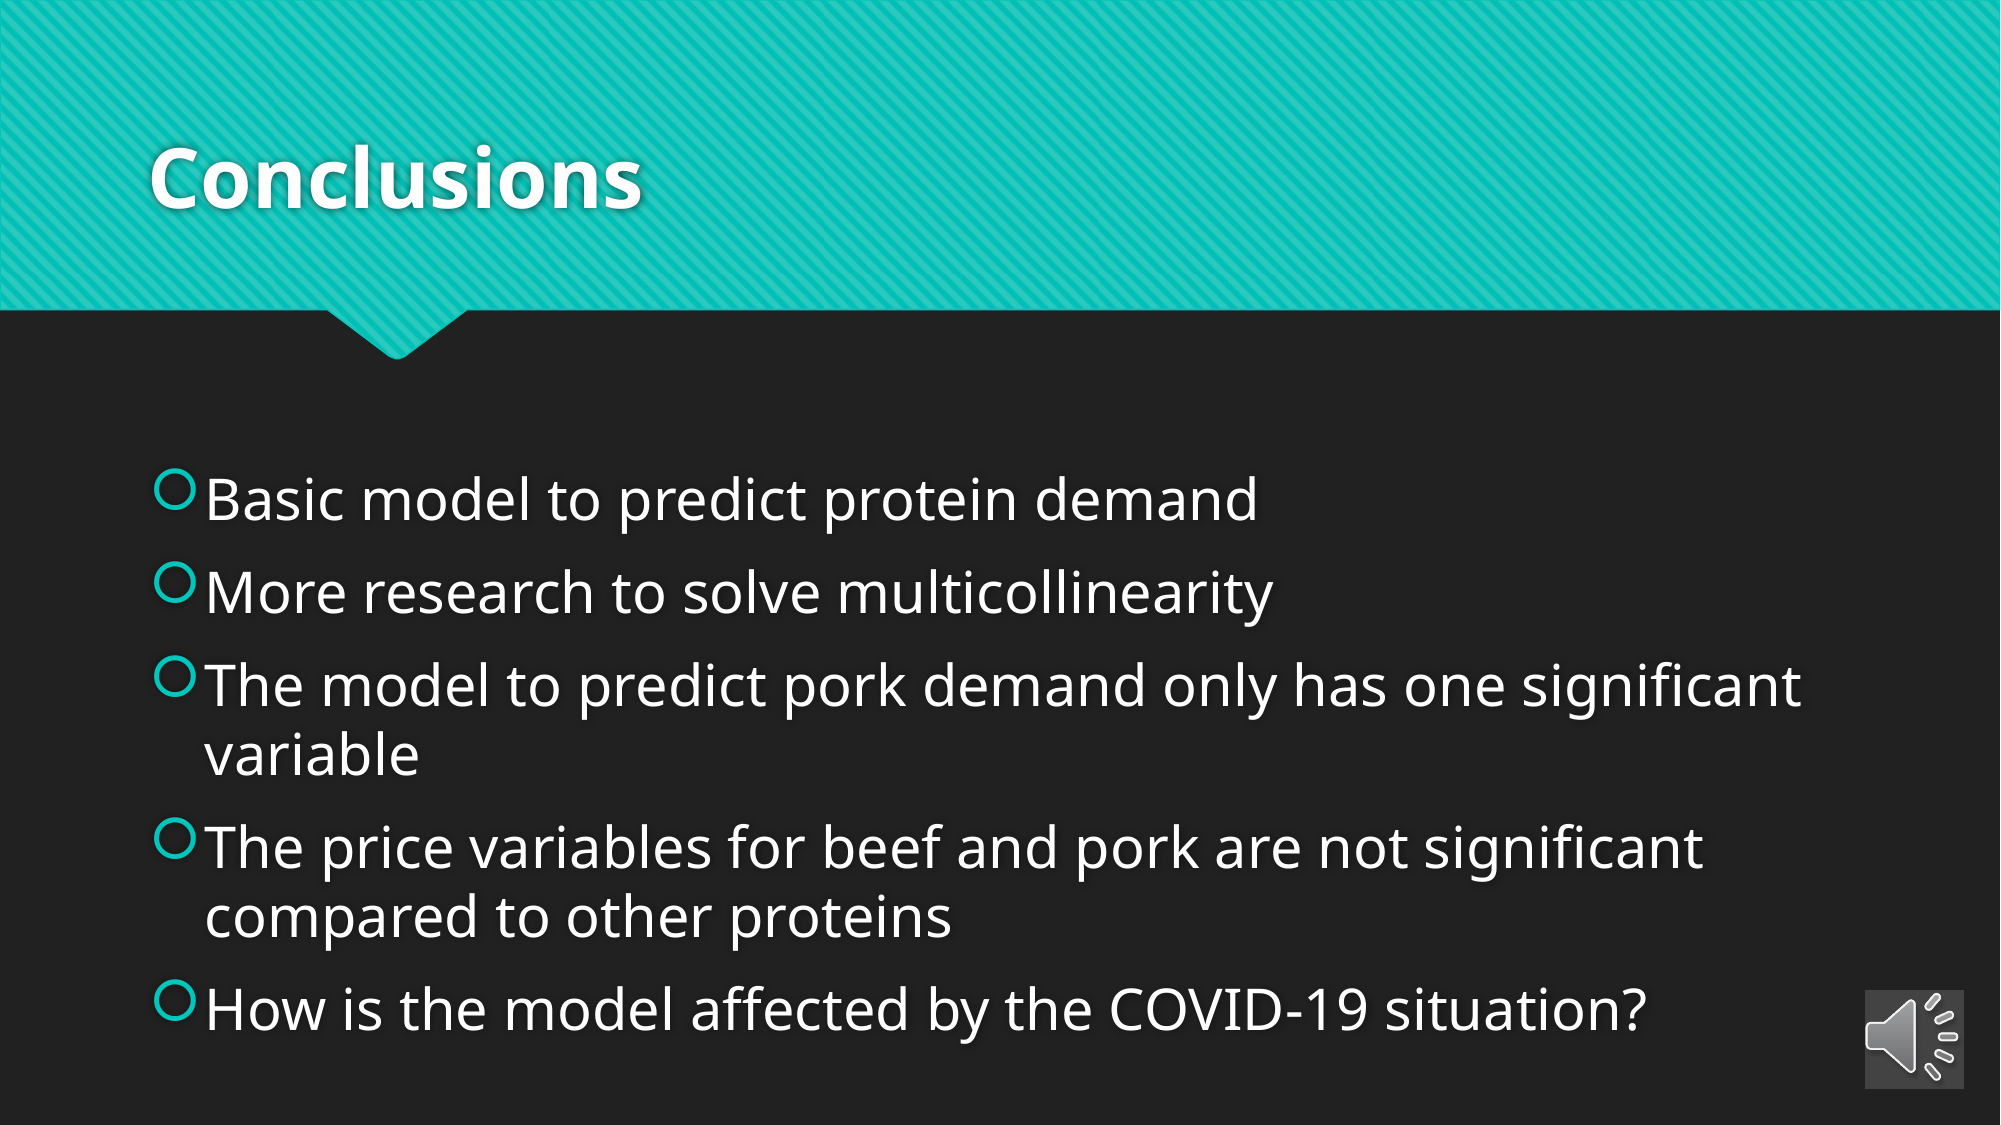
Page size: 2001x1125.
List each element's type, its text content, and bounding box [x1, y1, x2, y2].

title Conclusions [132, 73, 1868, 233]
picture [1864, 989, 1965, 1090]
list Basic model to predict protein demand More research to solve multicollinearity The model to predict pork demand only has one significant variable The price variables for beef and pork are not significant compared to other proteins How is the model affected by the COVID-19 situation? [134, 455, 1866, 1052]
